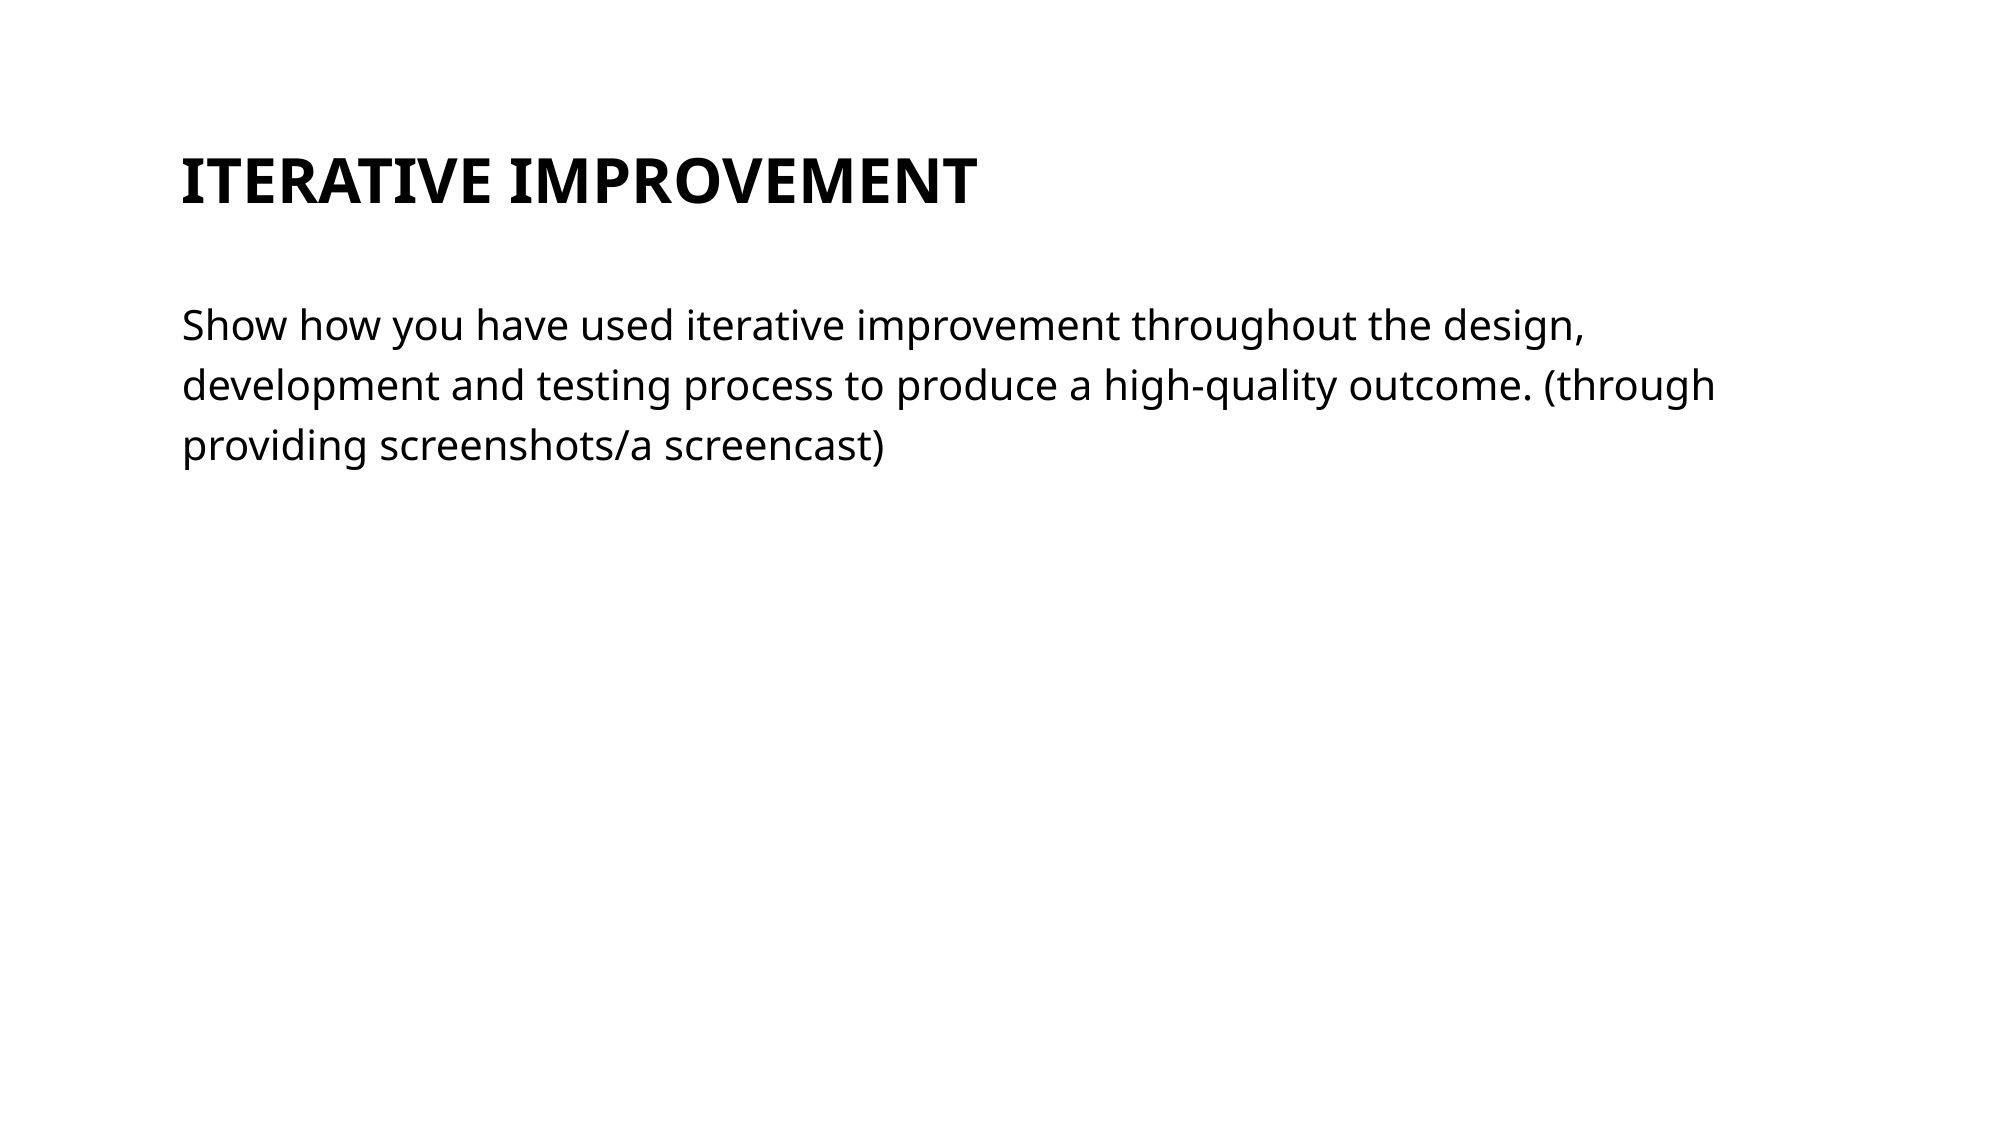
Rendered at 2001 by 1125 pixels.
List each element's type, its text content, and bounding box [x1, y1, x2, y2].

list Show how you have used iterative improvement throughout the design, development and testing process to produce a high-quality outcome. (through providing screenshots/a screencast) [166, 281, 1834, 1035]
title ITERATIVE IMPROVEMENT [166, 90, 1834, 276]
